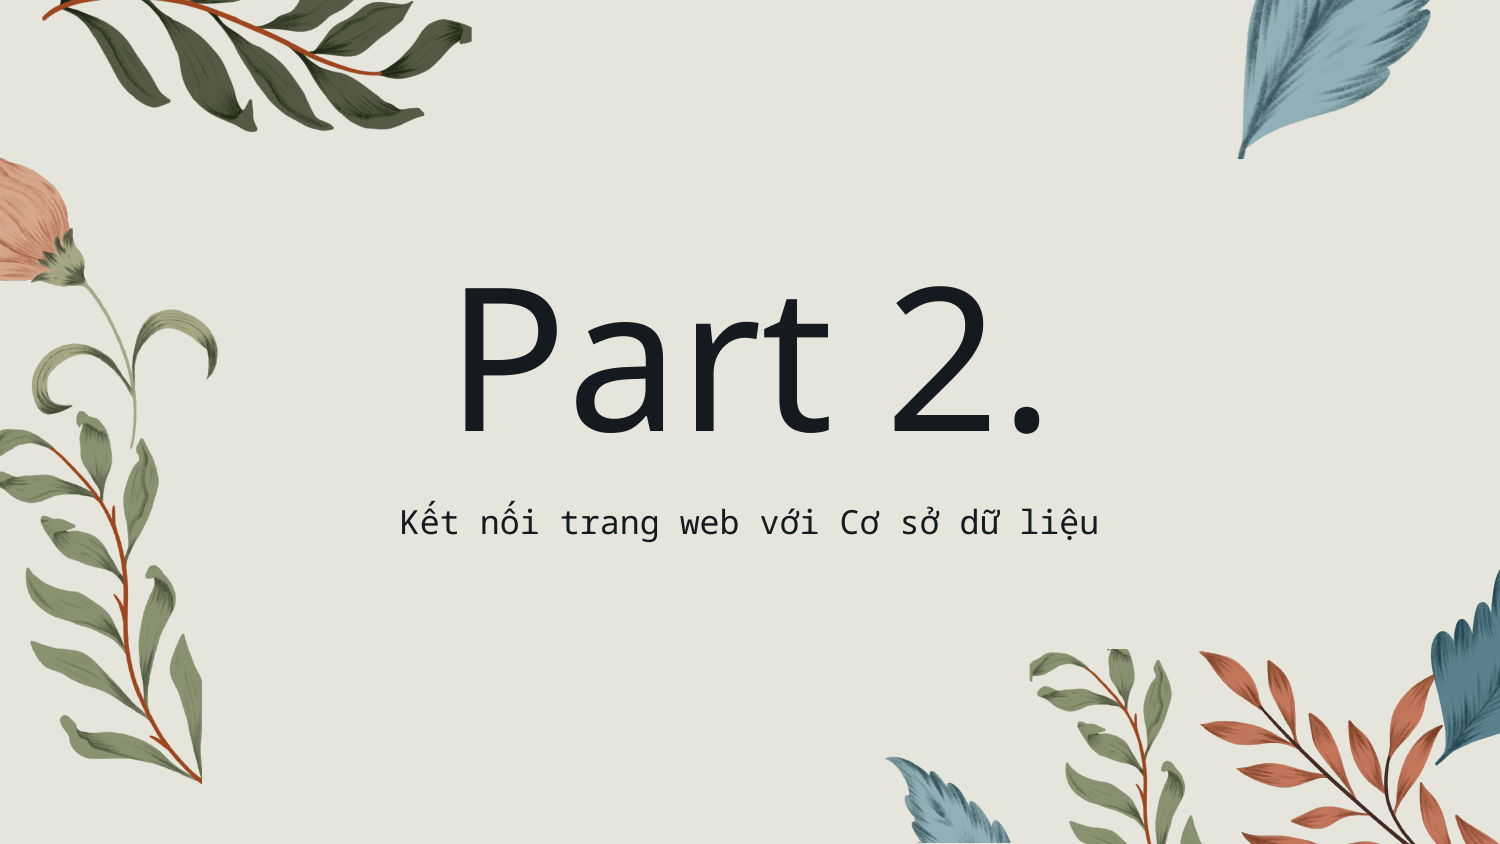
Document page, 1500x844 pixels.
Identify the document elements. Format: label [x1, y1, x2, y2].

text_box [0, 0, 1500, 844]
